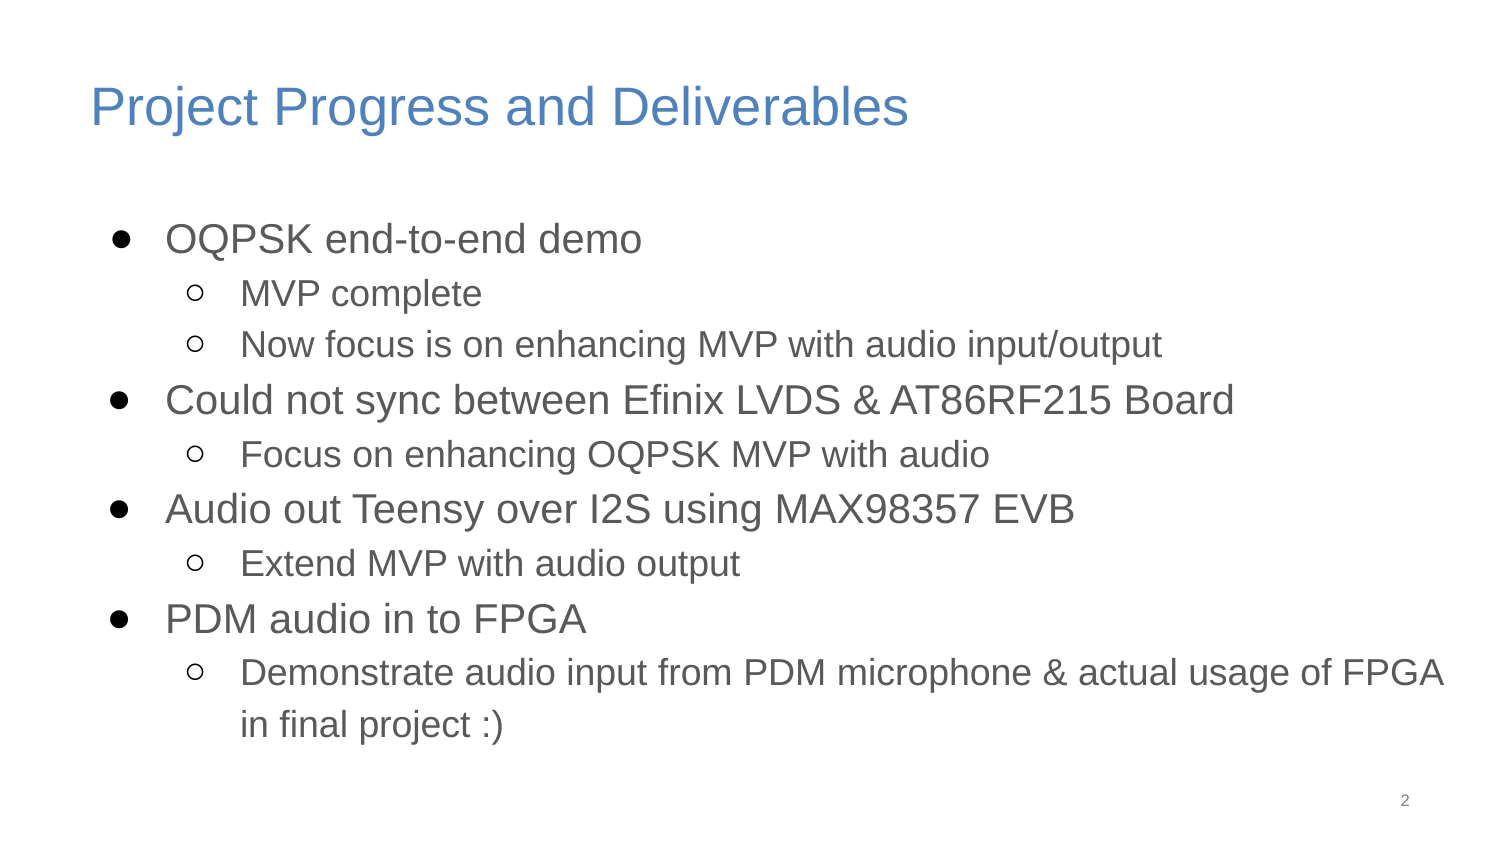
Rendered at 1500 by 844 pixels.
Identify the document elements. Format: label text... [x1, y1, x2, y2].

list OQPSK end-to-end demo MVP complete Now focus is on enhancing MVP with audio input/output Could not sync between Efinix LVDS & AT86RF215 Board Focus on enhancing OQPSK MVP with audio Audio out Teensy over I2S using MAX98357 EVB Extend MVP with audio output PDM audio in to FPGA Demonstrate audio input from PDM microphone & actual usage of FPGA in final project :) [75, 196, 1472, 754]
slide_number ‹#› [1200, 782, 1425, 827]
title Project Progress and Deliverables [75, 33, 1425, 175]
